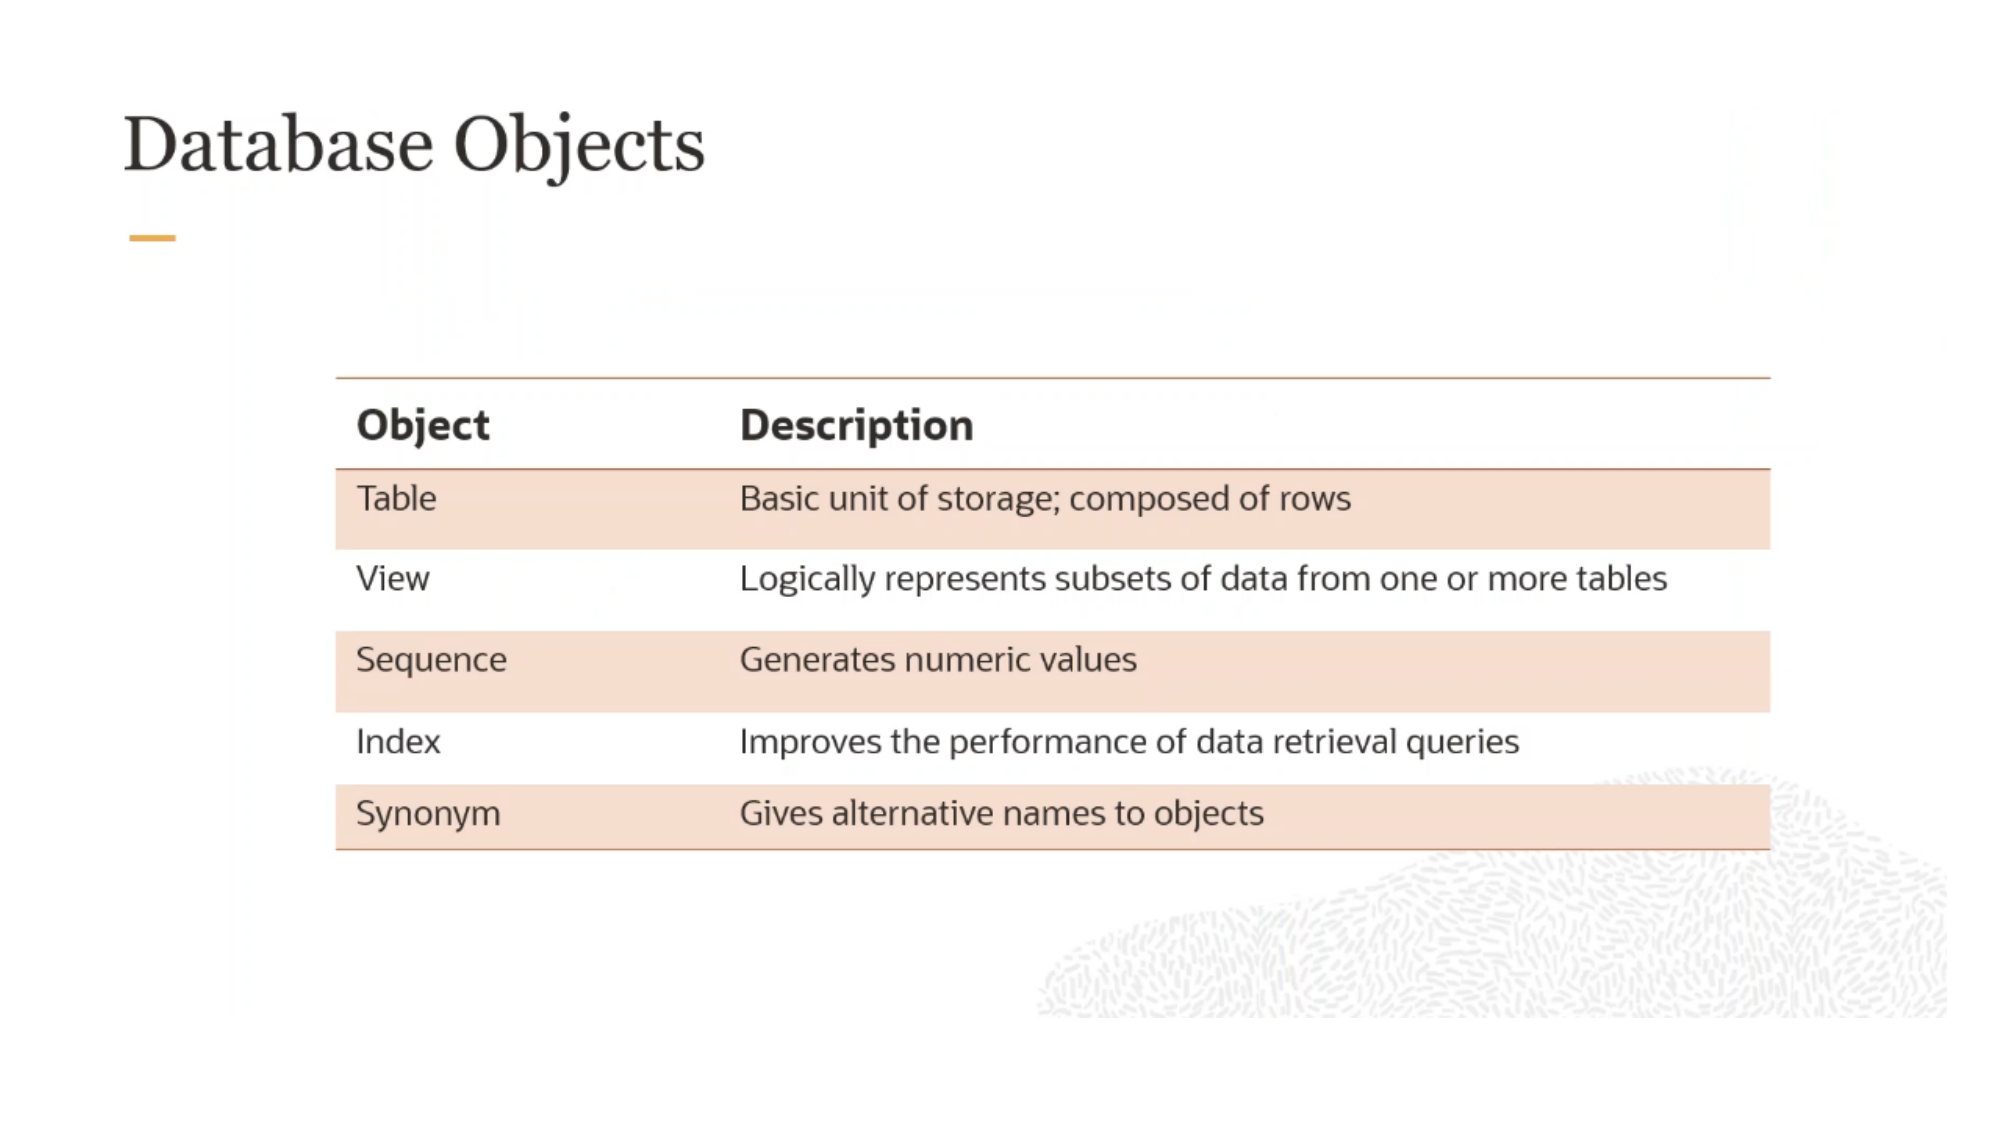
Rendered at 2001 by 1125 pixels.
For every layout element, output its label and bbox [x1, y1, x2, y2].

picture [53, 107, 1947, 1018]
